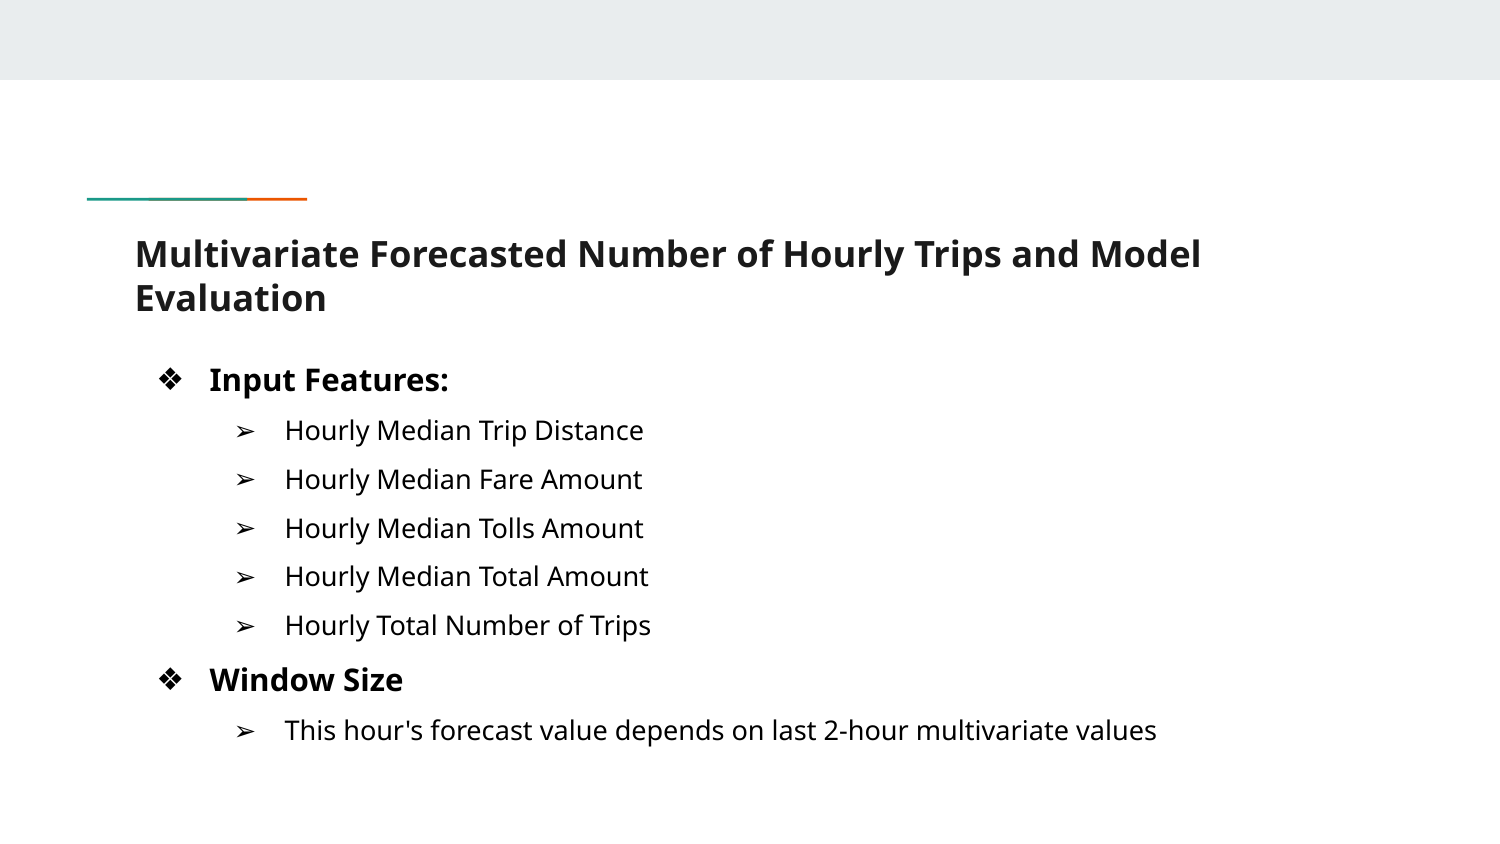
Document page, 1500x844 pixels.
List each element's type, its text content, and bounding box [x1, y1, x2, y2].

list Input Features: Hourly Median Trip Distance Hourly Median Fare Amount Hourly Median Tolls Amount Hourly Median Total Amount Hourly Total Number of Trips Window Size This hour's forecast value depends on last 2-hour multivariate values [119, 326, 1314, 698]
title Multivariate Forecasted Number of Hourly Trips and Model Evaluation [119, 216, 1381, 305]
